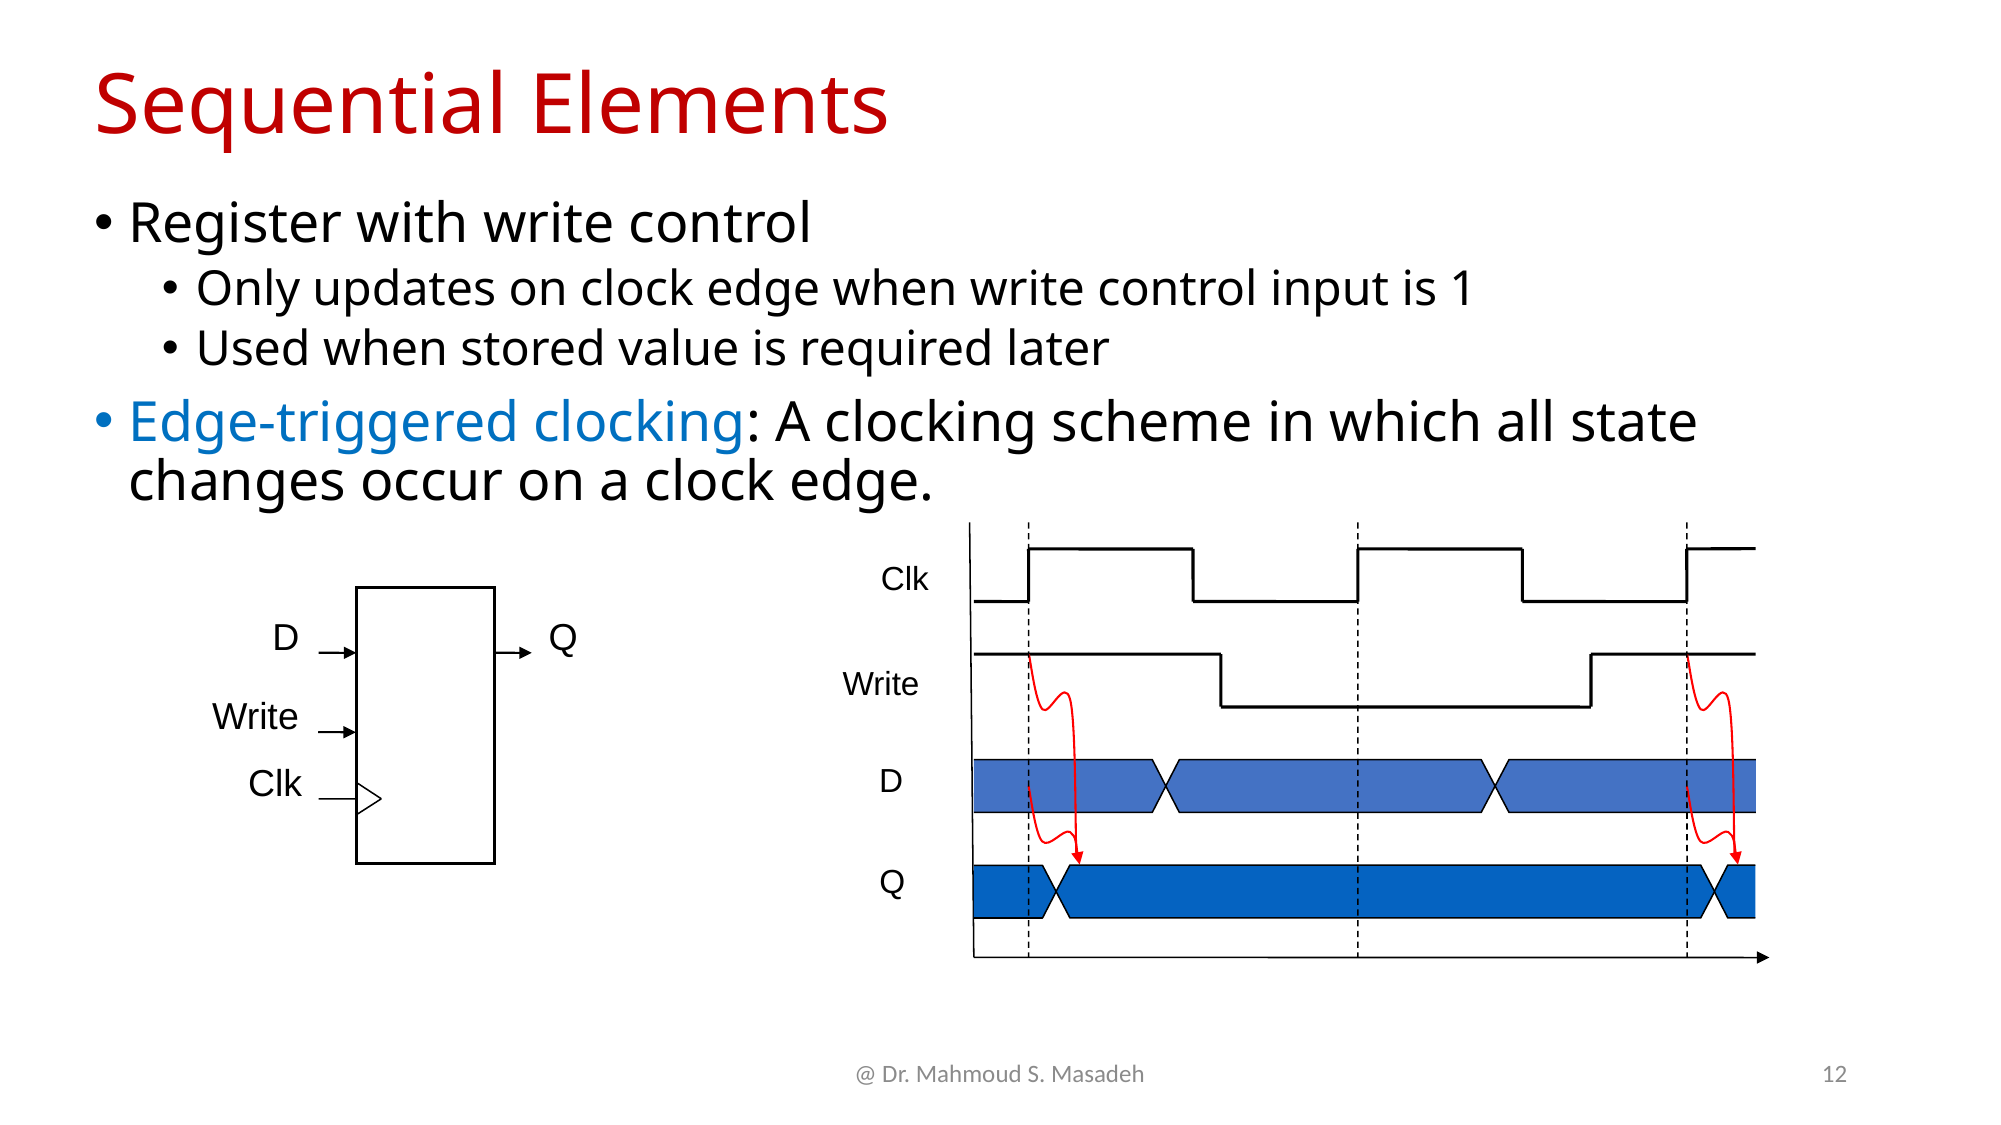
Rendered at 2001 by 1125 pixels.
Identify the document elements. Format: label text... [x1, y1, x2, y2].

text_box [818, 522, 1770, 958]
title Sequential Elements [79, 59, 1929, 154]
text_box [192, 587, 595, 864]
footer @ Dr. Mahmoud S. Masadeh [662, 1042, 1338, 1103]
list Register with write control Only updates on clock edge when write control input is 1 Used when stored value is required later Edge-triggered clocking: A clocking scheme in which all state changes occur on a clock edge. [79, 187, 1947, 523]
slide_number 12 [1412, 1042, 1863, 1103]
